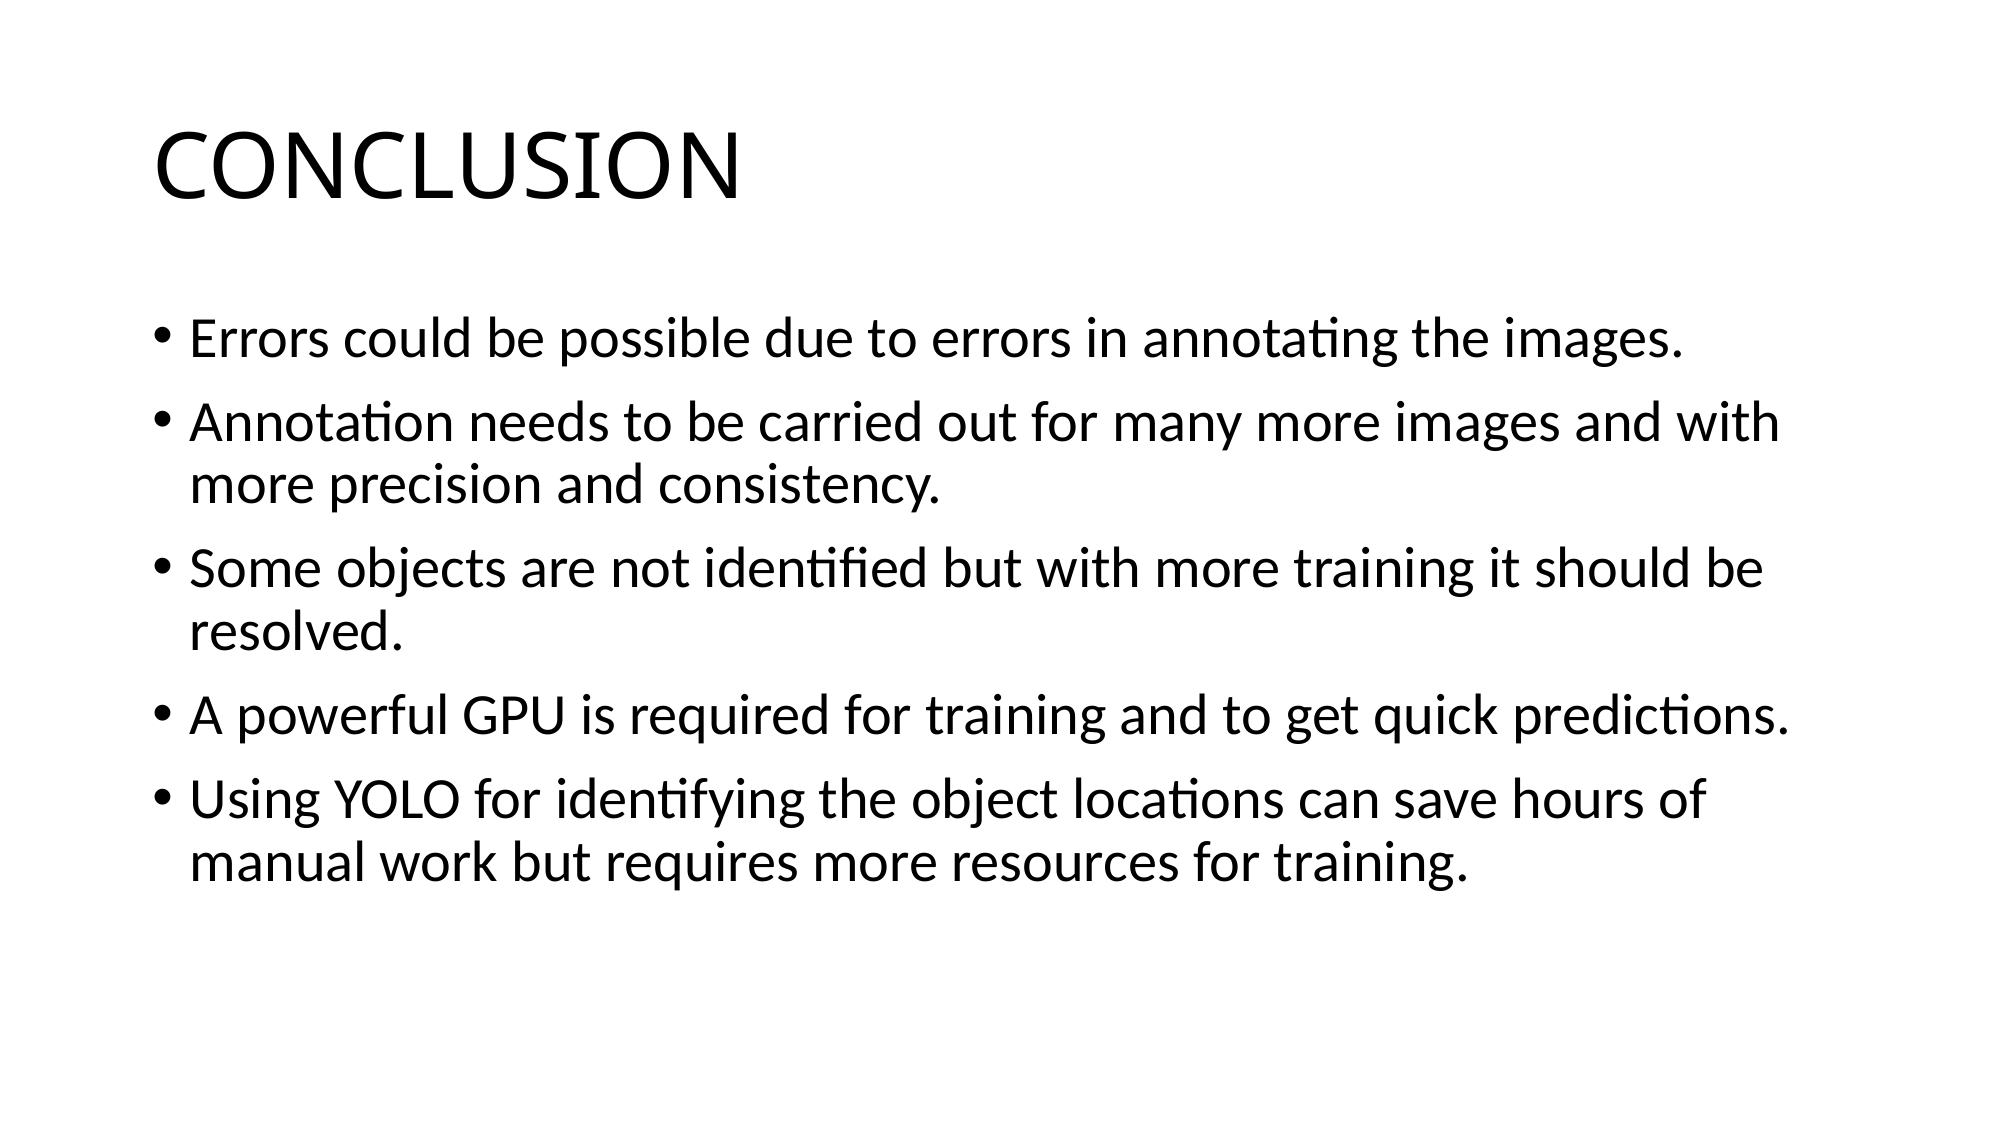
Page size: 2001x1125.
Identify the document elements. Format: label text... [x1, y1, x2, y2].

title CONCLUSION [137, 59, 1863, 278]
list Errors could be possible due to errors in annotating the images. Annotation needs to be carried out for many more images and with more precision and consistency. Some objects are not identified but with more training it should be resolved. A powerful GPU is required for training and to get quick predictions. Using YOLO for identifying the object locations can save hours of manual work but requires more resources for training. [137, 299, 1863, 1014]
